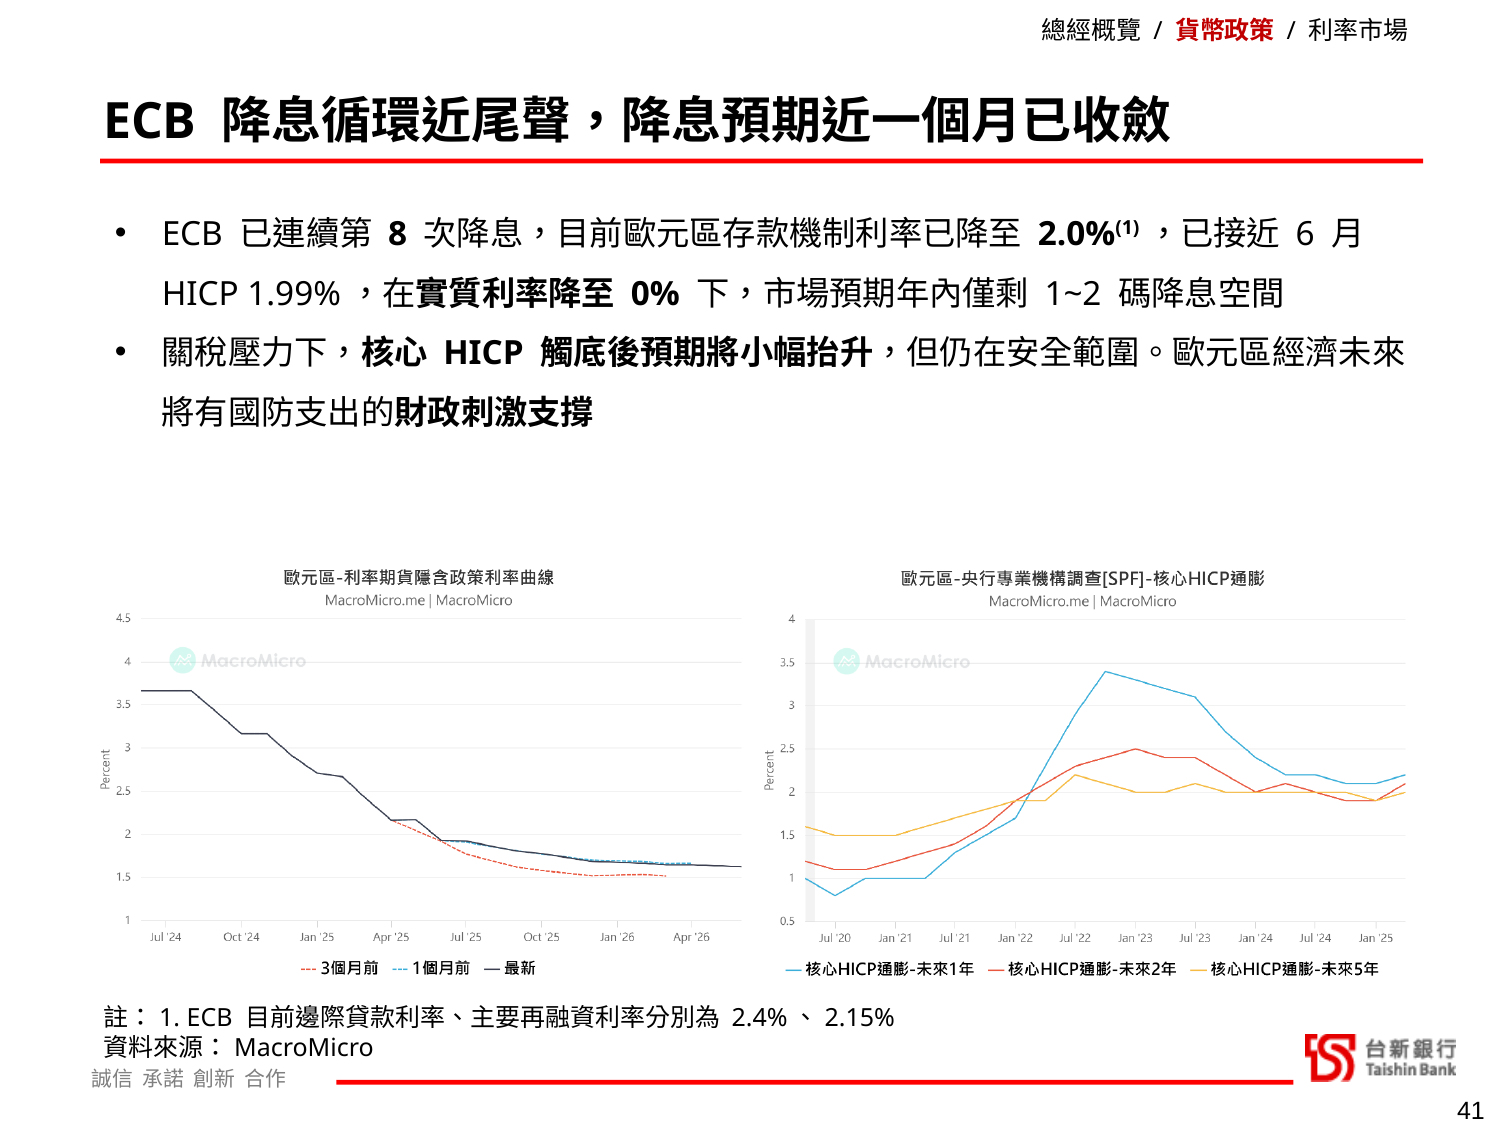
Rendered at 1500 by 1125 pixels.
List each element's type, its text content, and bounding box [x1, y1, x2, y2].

text_box ECB 已連續第 8 次降息，目前歐元區存款機制利率已降至 2.0%(1)，已接近 6 月 HICP 1.99%，在實質利率降至 0% 下，市場預期年內僅剩 1~2 碼降息空間 關稅壓力下，核心 HICP 觸底後預期將小幅抬升，但仍在安全範圍。歐元區經濟未來將有國防支出的財政刺激支撐 [100, 184, 1424, 499]
picture [88, 562, 748, 992]
picture [752, 563, 1412, 993]
slide_number 41 [1423, 1087, 1500, 1123]
text_box 註：1. ECB 目前邊際貸款利率、主要再融資利率分別為 2.4%、2.15% 資料來源：MacroMicro [88, 999, 1306, 1069]
text_box ECB 降息循環近尾聲，降息預期近一個月已收斂 [88, 81, 1424, 157]
picture [1305, 1034, 1456, 1082]
text_box 總經概覽 / 貨幣政策 / 利率市場 [702, 7, 1424, 52]
